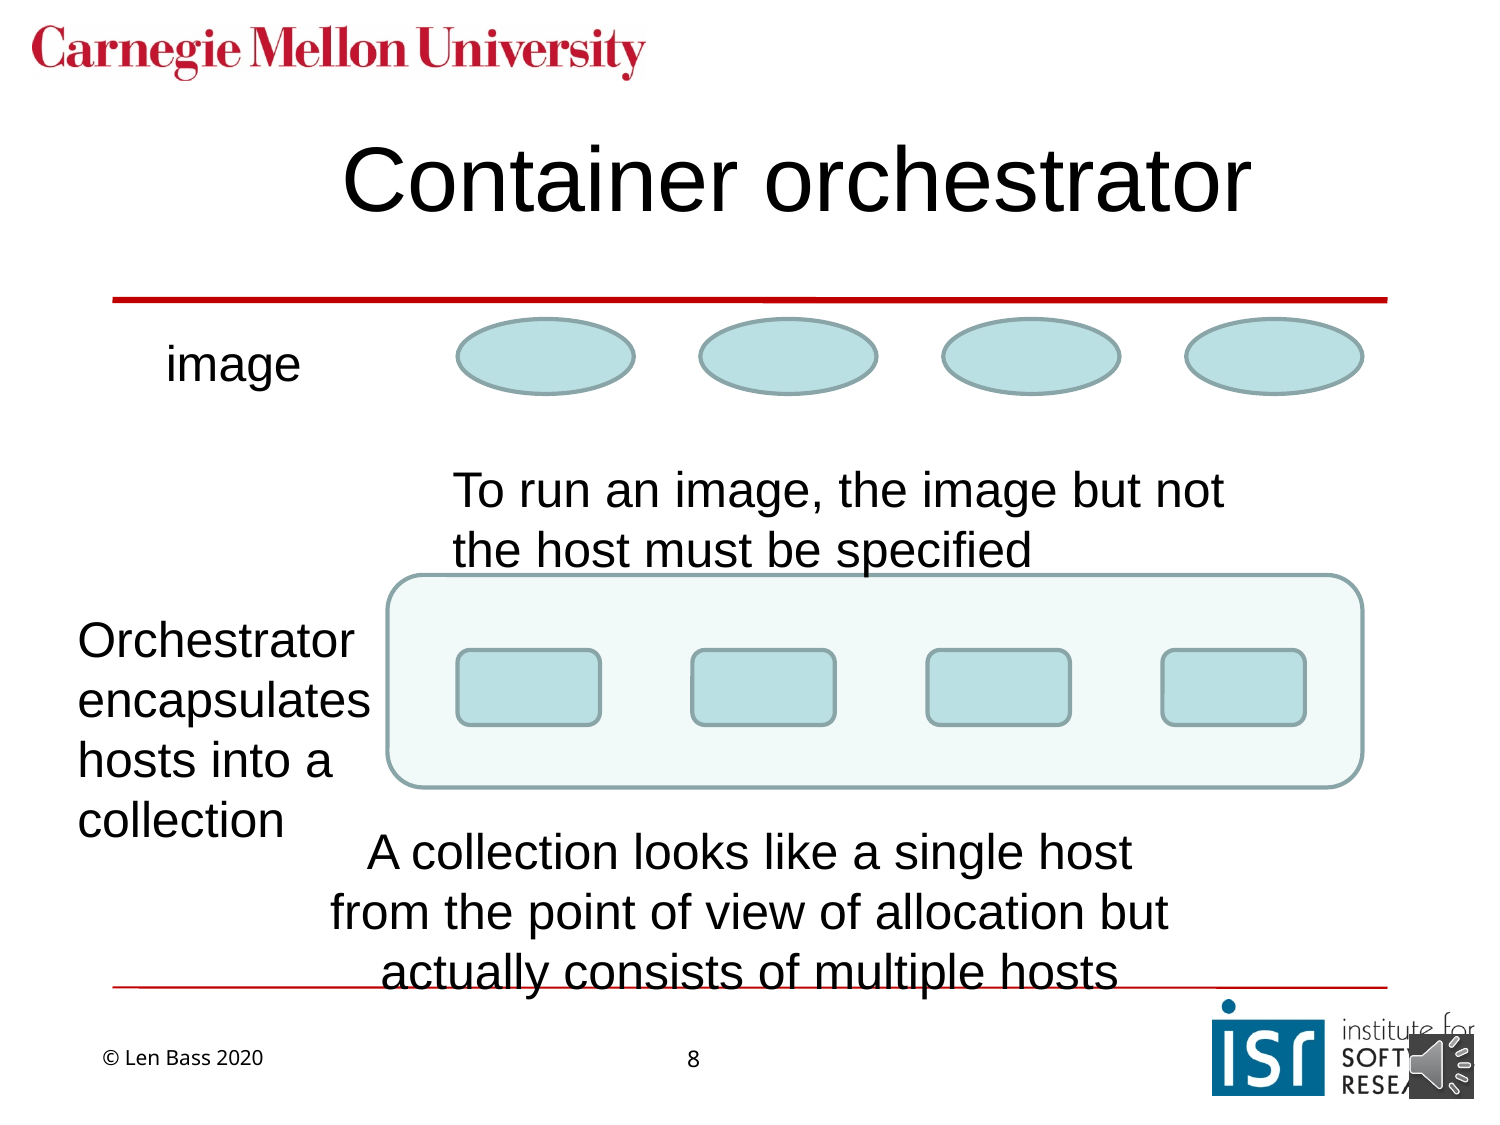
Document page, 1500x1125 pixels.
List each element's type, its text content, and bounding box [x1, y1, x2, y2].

text_box A collection looks like a single host from the point of view of allocation but actually consists of multiple hosts [299, 812, 1200, 1008]
text_box To run an image, the image but not the host must be specified [437, 449, 1246, 573]
picture [1293, 1031, 1314, 1086]
picture [1225, 1031, 1233, 1086]
text_box image [151, 324, 317, 399]
picture [32, 25, 646, 81]
text_box [455, 316, 636, 397]
text_box [1184, 316, 1365, 397]
picture [1212, 999, 1476, 1101]
text_box Orchestrator encapsulates hosts into a collection [62, 599, 463, 855]
text_box [941, 316, 1122, 397]
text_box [387, 574, 1363, 788]
text_box [698, 316, 879, 397]
picture [1247, 1030, 1280, 1087]
title Container orchestrator [165, 87, 1430, 263]
